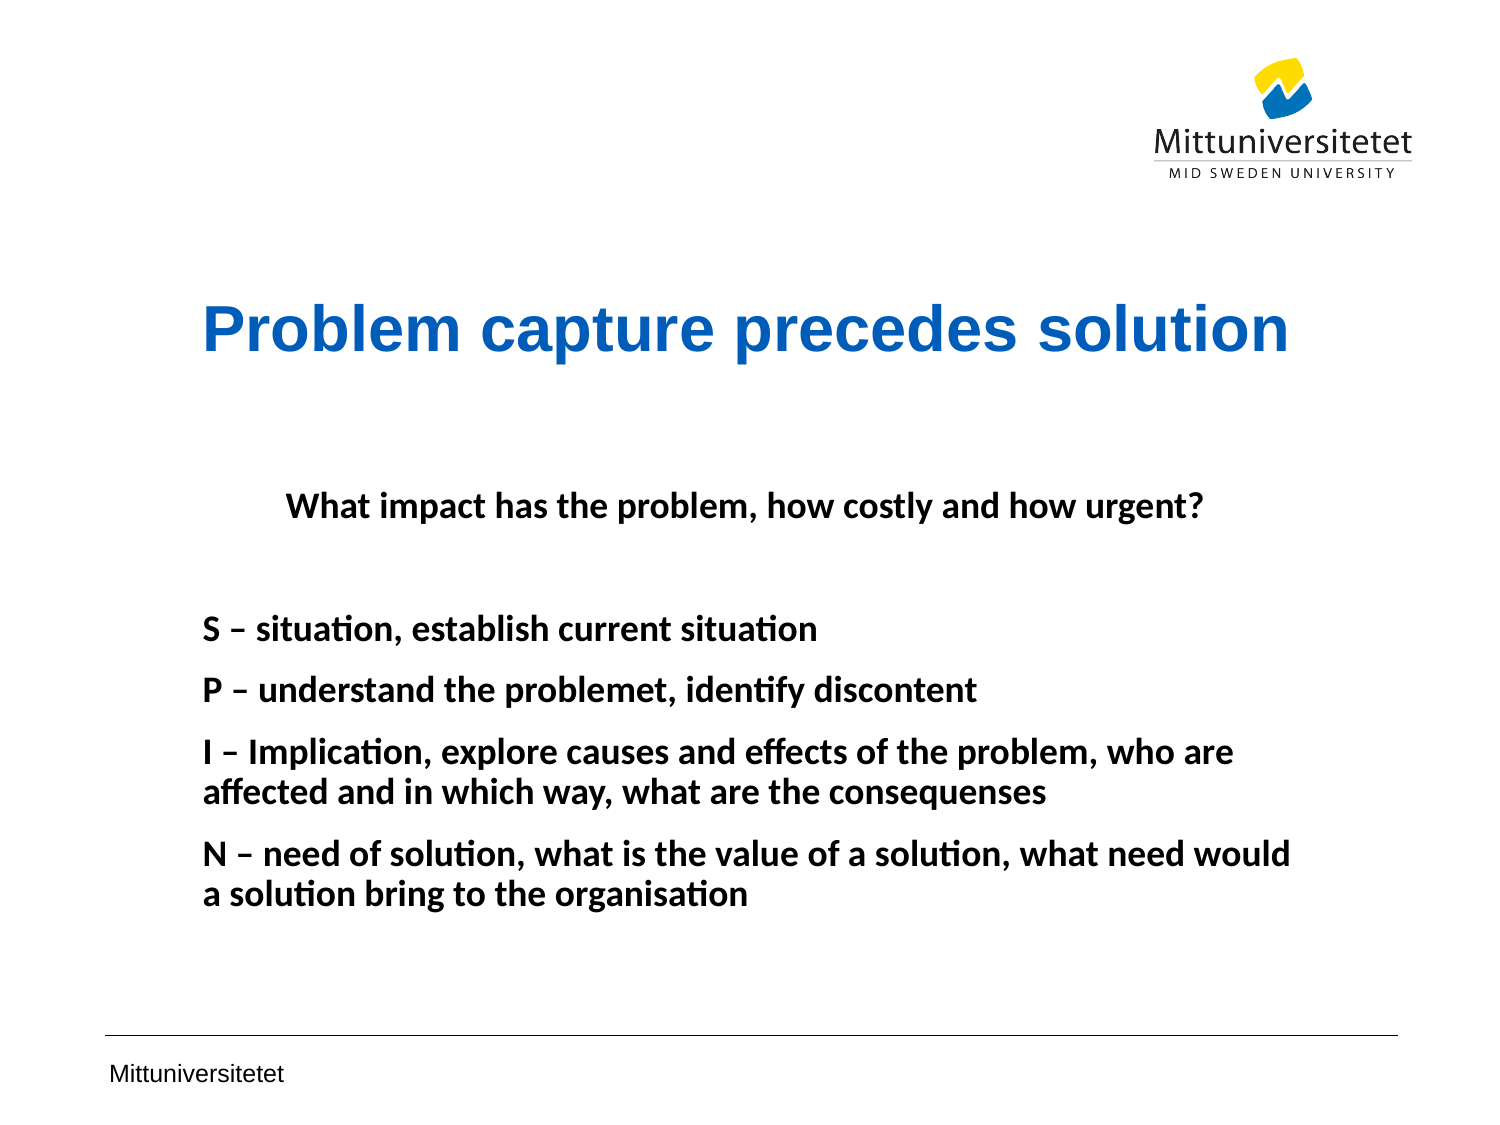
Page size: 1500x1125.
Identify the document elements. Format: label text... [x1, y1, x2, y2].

subtitle What impact has the problem, how costly and how urgent? S – situation, establish current situation P – understand the problemet, identify discontent I – Implication, explore causes and effects of the problem, who are affected and in which way, what are the consequenses N – need of solution, what is the value of a solution, what need would a solution bring to the organisation [187, 479, 1313, 886]
picture [1154, 58, 1412, 178]
title Problem capture precedes solution [187, 278, 1313, 381]
